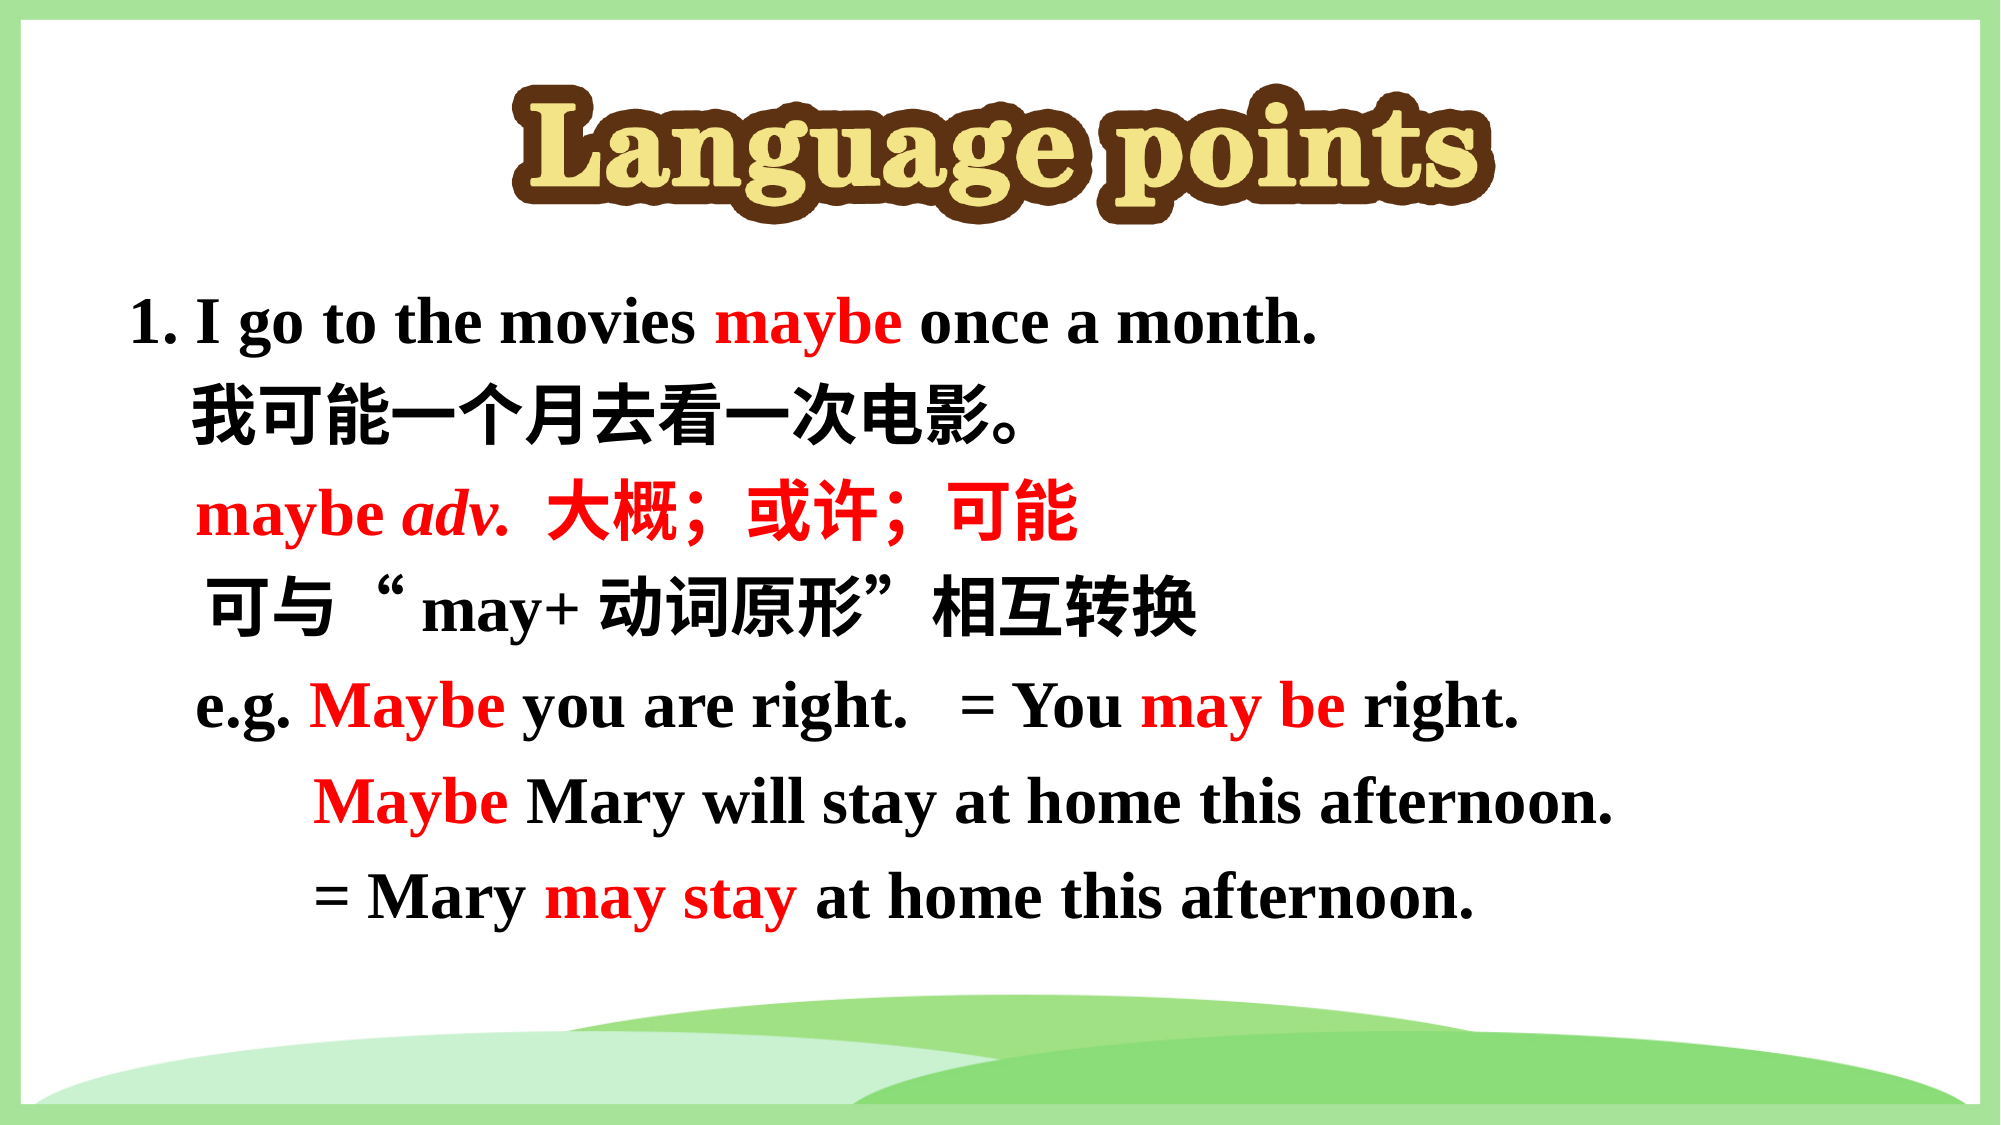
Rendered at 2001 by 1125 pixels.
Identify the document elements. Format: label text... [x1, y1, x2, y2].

text_box 1. I go to the movies maybe once a month. 我可能一个月去看一次电影。 maybe adv. 大概；或许；可能 可与“may+动词原形”相互转换 e.g. Maybe you are right. = You may be right. Maybe Mary will stay at home this afternoon. = Mary may stay at home this afternoon. [114, 253, 1875, 951]
picture [0, 0, 2001, 1125]
